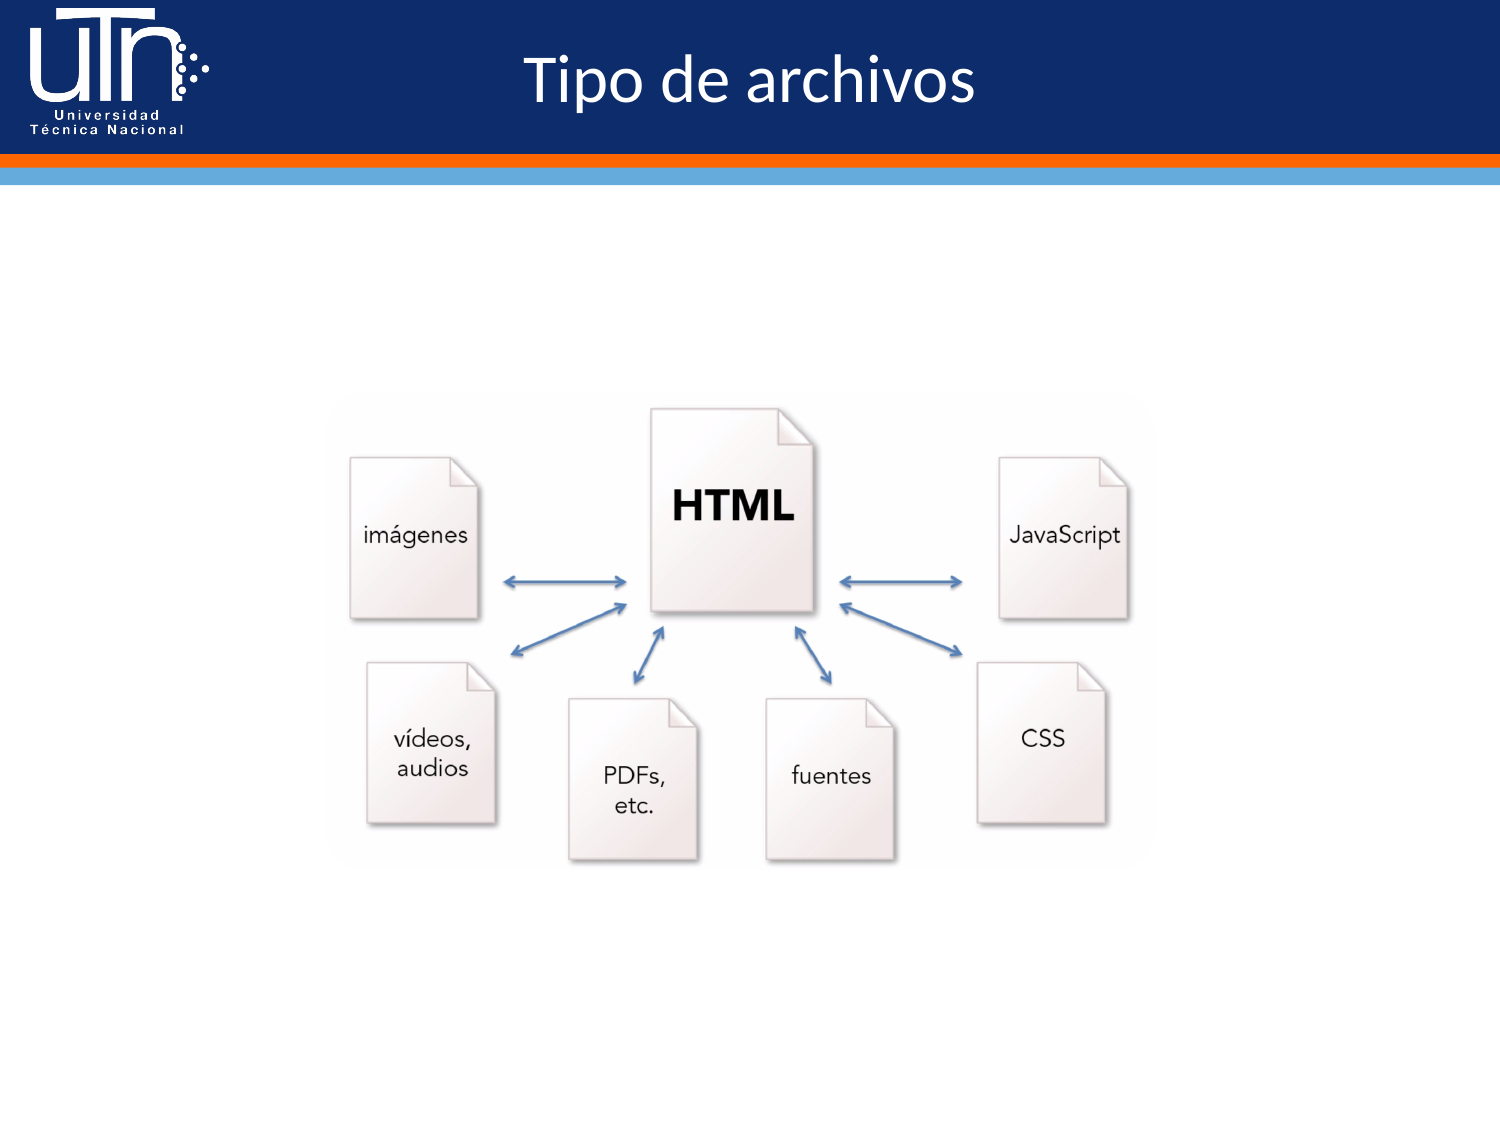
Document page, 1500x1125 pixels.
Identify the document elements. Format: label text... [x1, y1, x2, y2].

title Tipo de archivos [0, 0, 1500, 154]
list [325, 391, 1156, 870]
